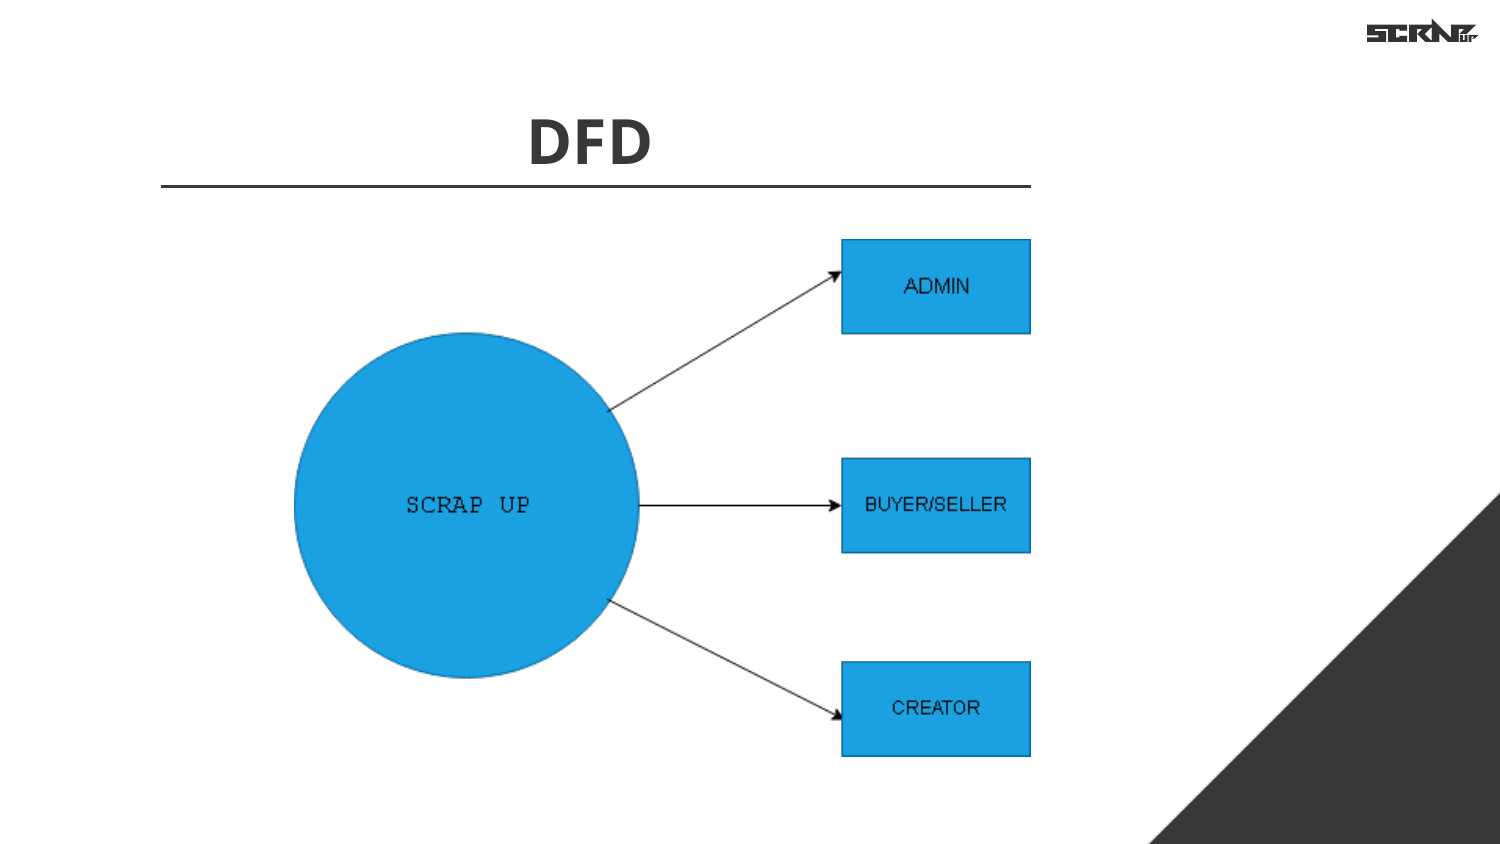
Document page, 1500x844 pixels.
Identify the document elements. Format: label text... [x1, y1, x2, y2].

title DFD [116, 87, 1064, 174]
picture [1367, 17, 1479, 43]
picture [294, 239, 1031, 757]
